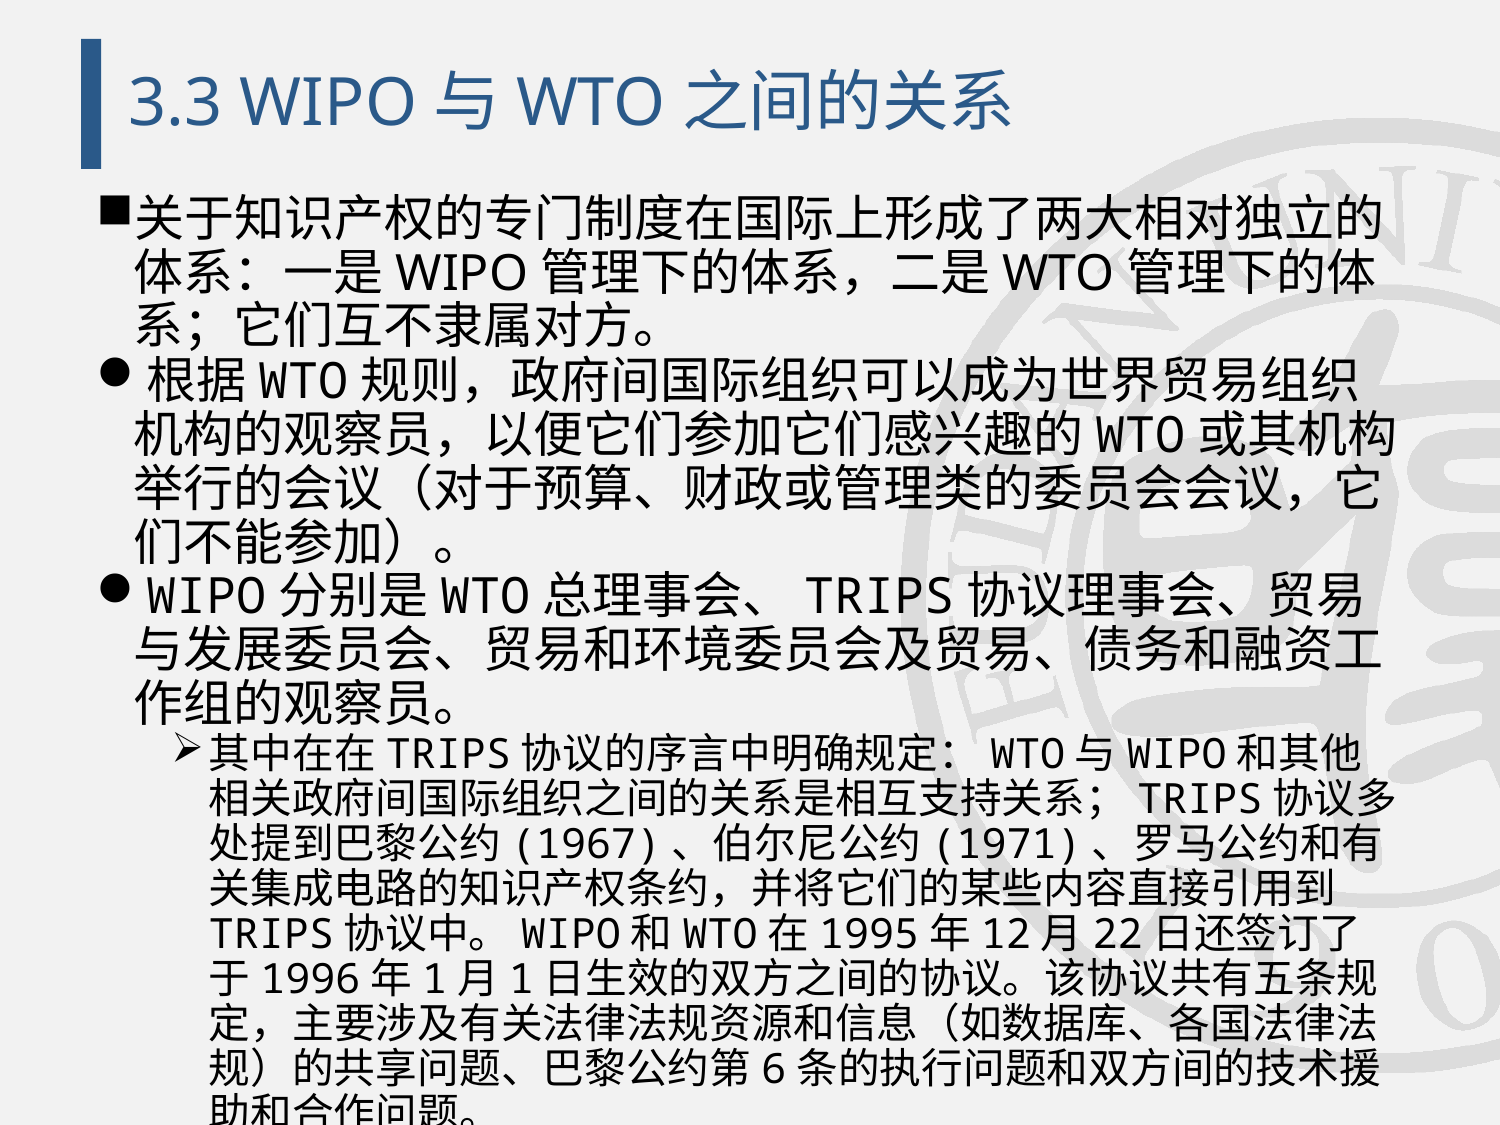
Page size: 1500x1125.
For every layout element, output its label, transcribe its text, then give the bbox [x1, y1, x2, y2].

title 3.3 WIPO与WTO之间的关系 [113, 49, 1387, 159]
list 关于知识产权的专门制度在国际上形成了两大相对独立的体系：一是WIPO管理下的体系，二是WTO管理下的体系；它们互不隶属对方。 根据WTO规则，政府间国际组织可以成为世界贸易组织机构的观察员，以便它们参加它们感兴趣的WTO或其机构举行的会议（对于预算、财政或管理类的委员会会议，它们不能参加）。 WIPO分别是WTO总理事会、TRIPS协议理事会、贸易与发展委员会、贸易和环境委员会及贸易、债务和融资工作组的观察员。 其中在在TRIPS协议的序言中明确规定：WTO与WIPO和其他相关政府间国际组织之间的关系是相互支持关系；TRIPS协议多处提到巴黎公约(1967)、伯尔尼公约(1971)、罗马公约和有关集成电路的知识产权条约，并将它们的某些内容直接引用到TRIPS协议中。WIPO和WTO在1995年12月22日还签订了于1996年1月1日生效的双方之间的协议。该协议共有五条规定，主要涉及有关法律法规资源和信息（如数据库、各国法律法规）的共享问题、巴黎公约第6条的执行问题和双方间的技术援助和合作问题。 [81, 185, 1417, 1014]
